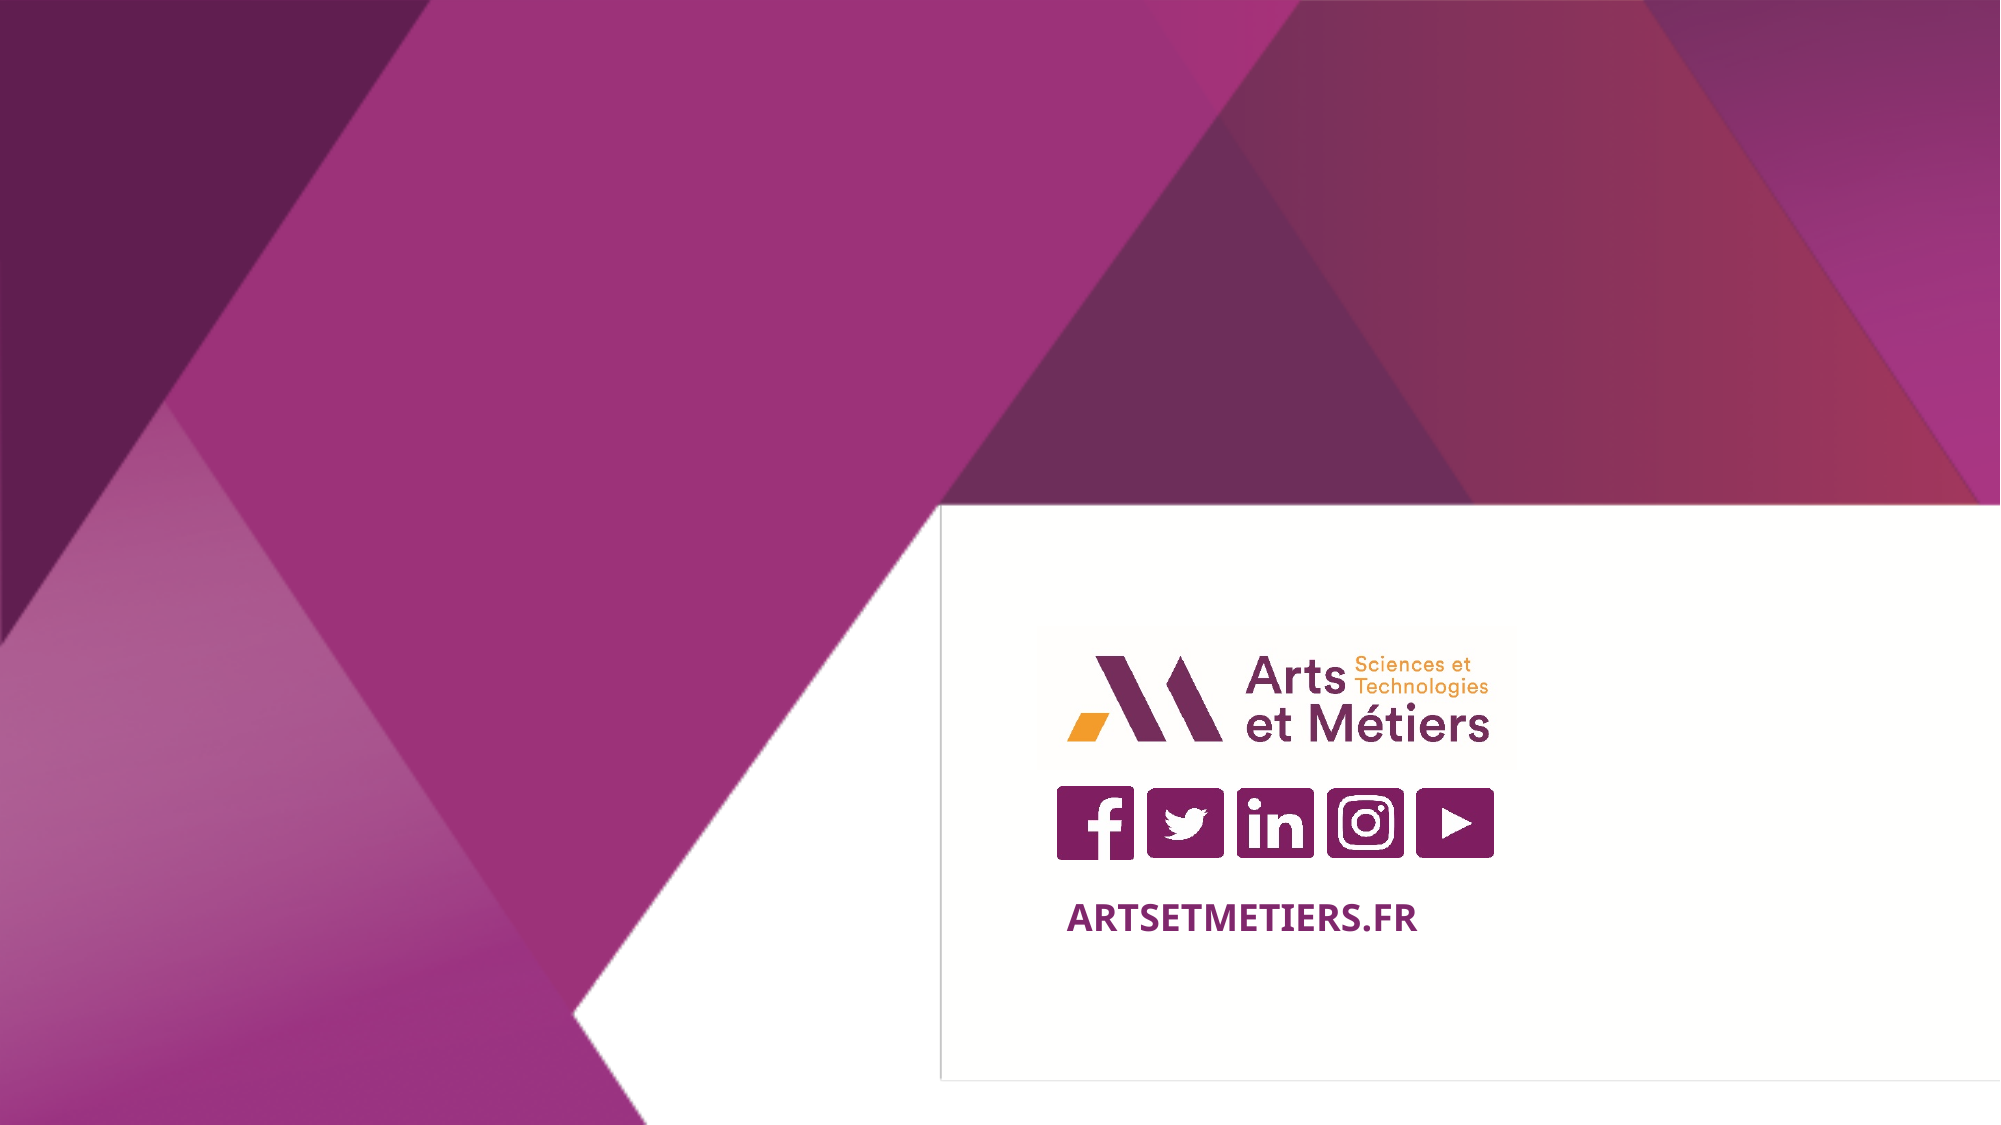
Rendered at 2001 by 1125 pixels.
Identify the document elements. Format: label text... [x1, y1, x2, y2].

picture [0, 0, 2000, 1125]
list ARTSETMETIERS.FR [1051, 891, 1542, 973]
